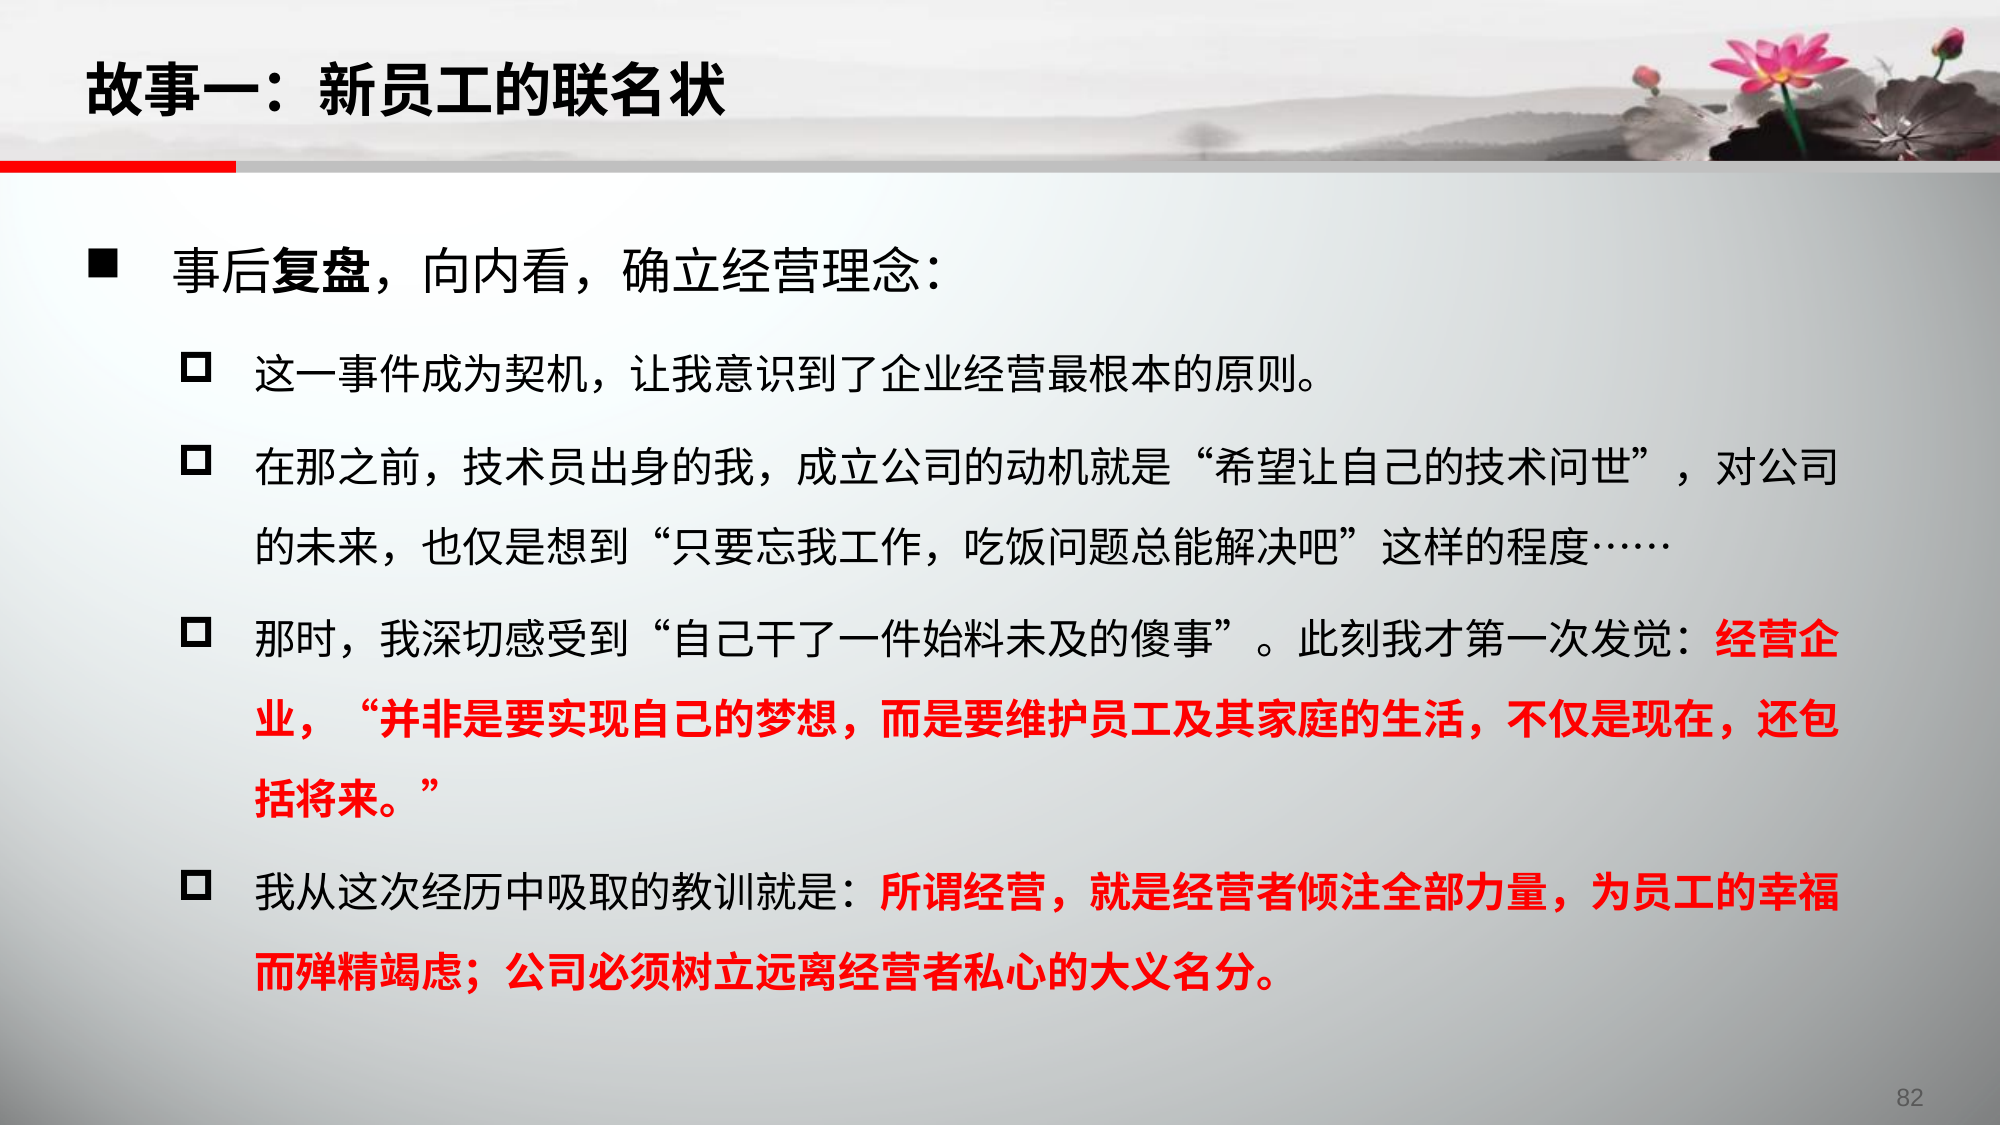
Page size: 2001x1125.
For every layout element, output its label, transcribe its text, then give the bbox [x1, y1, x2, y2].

picture [0, 0, 2000, 160]
title 故事一：新员工的联名状 [70, 19, 1520, 157]
slide_number 82 [1818, 1073, 1940, 1117]
list 事后复盘，向内看，确立经营理念： [69, 196, 1931, 311]
text_box 这一事件成为契机，让我意识到了企业经营最根本的原则。 在那之前，技术员出身的我，成立公司的动机就是“希望让自己的技术问世”，对公司的未来，也仅是想到“只要忘我工作，吃饭问题总能解决吧”这样的程度…… 那时，我深切感受到“自己干了一件始料未及的傻事”。此刻我才第一次发觉：经营企业，“并非是要实现自己的梦想，而是要维护员工及其家庭的生活，不仅是现在，还包括将来。” 我从这次经历中吸取的教训就是：所谓经营，就是经营者倾注全部力量，为员工的幸福而殚精竭虑；公司必须树立远离经营者私心的大义名分。 [162, 310, 1872, 1016]
picture [0, 173, 2000, 1125]
